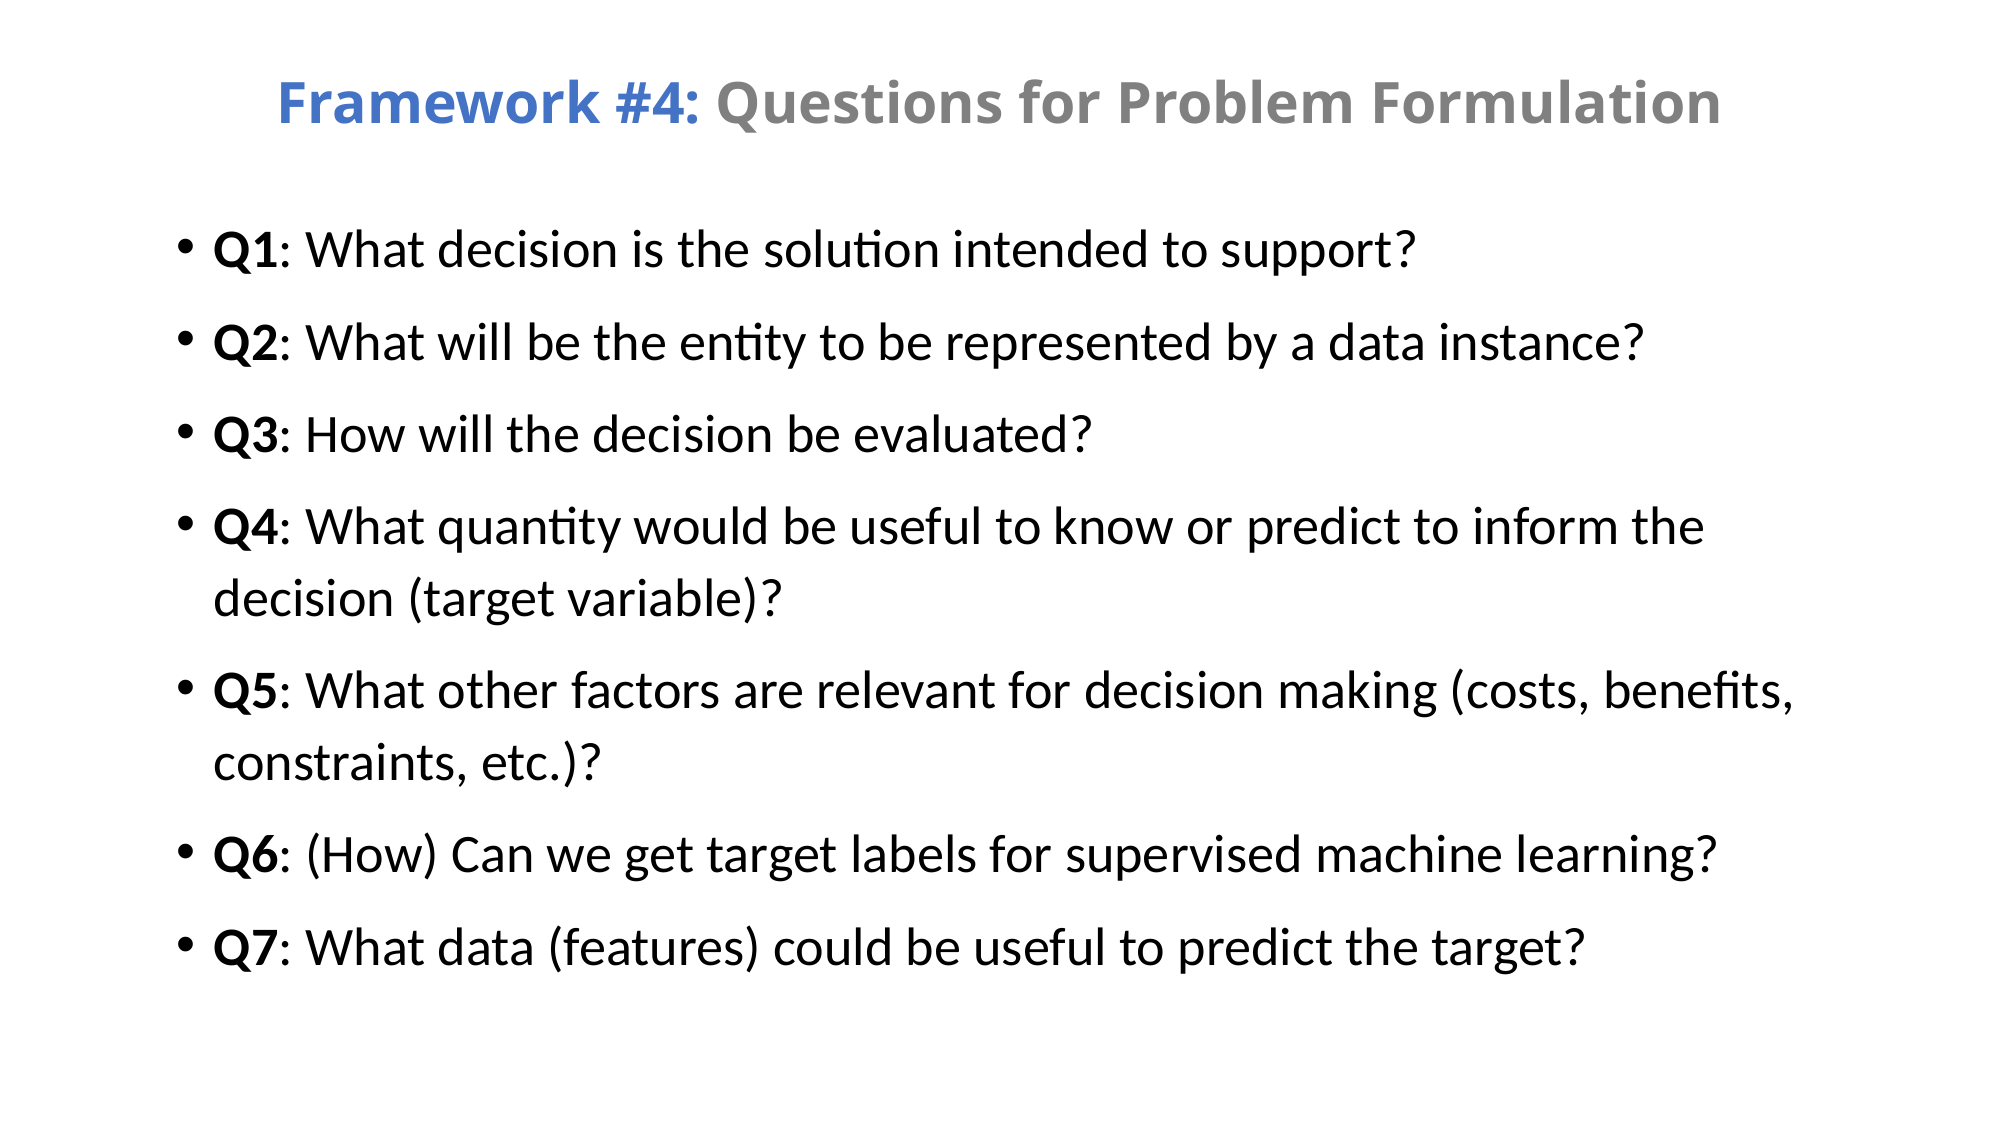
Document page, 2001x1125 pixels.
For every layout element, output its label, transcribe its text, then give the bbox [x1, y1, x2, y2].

text_box Framework #4: Questions for Problem Formulation [224, 66, 1776, 173]
text_box Q1: What decision is the solution intended to support? Q2: What will be the entity to be represented by a data instance? Q3: How will the decision be evaluated? Q4: What quantity would be useful to know or predict to inform the decision (target variable)? Q5: What other factors are relevant for decision making (costs, benefits, constraints, etc.)? Q6: (How) Can we get target labels for supervised machine learning? Q7: What data (features) could be useful to predict the target? [161, 199, 1839, 1035]
